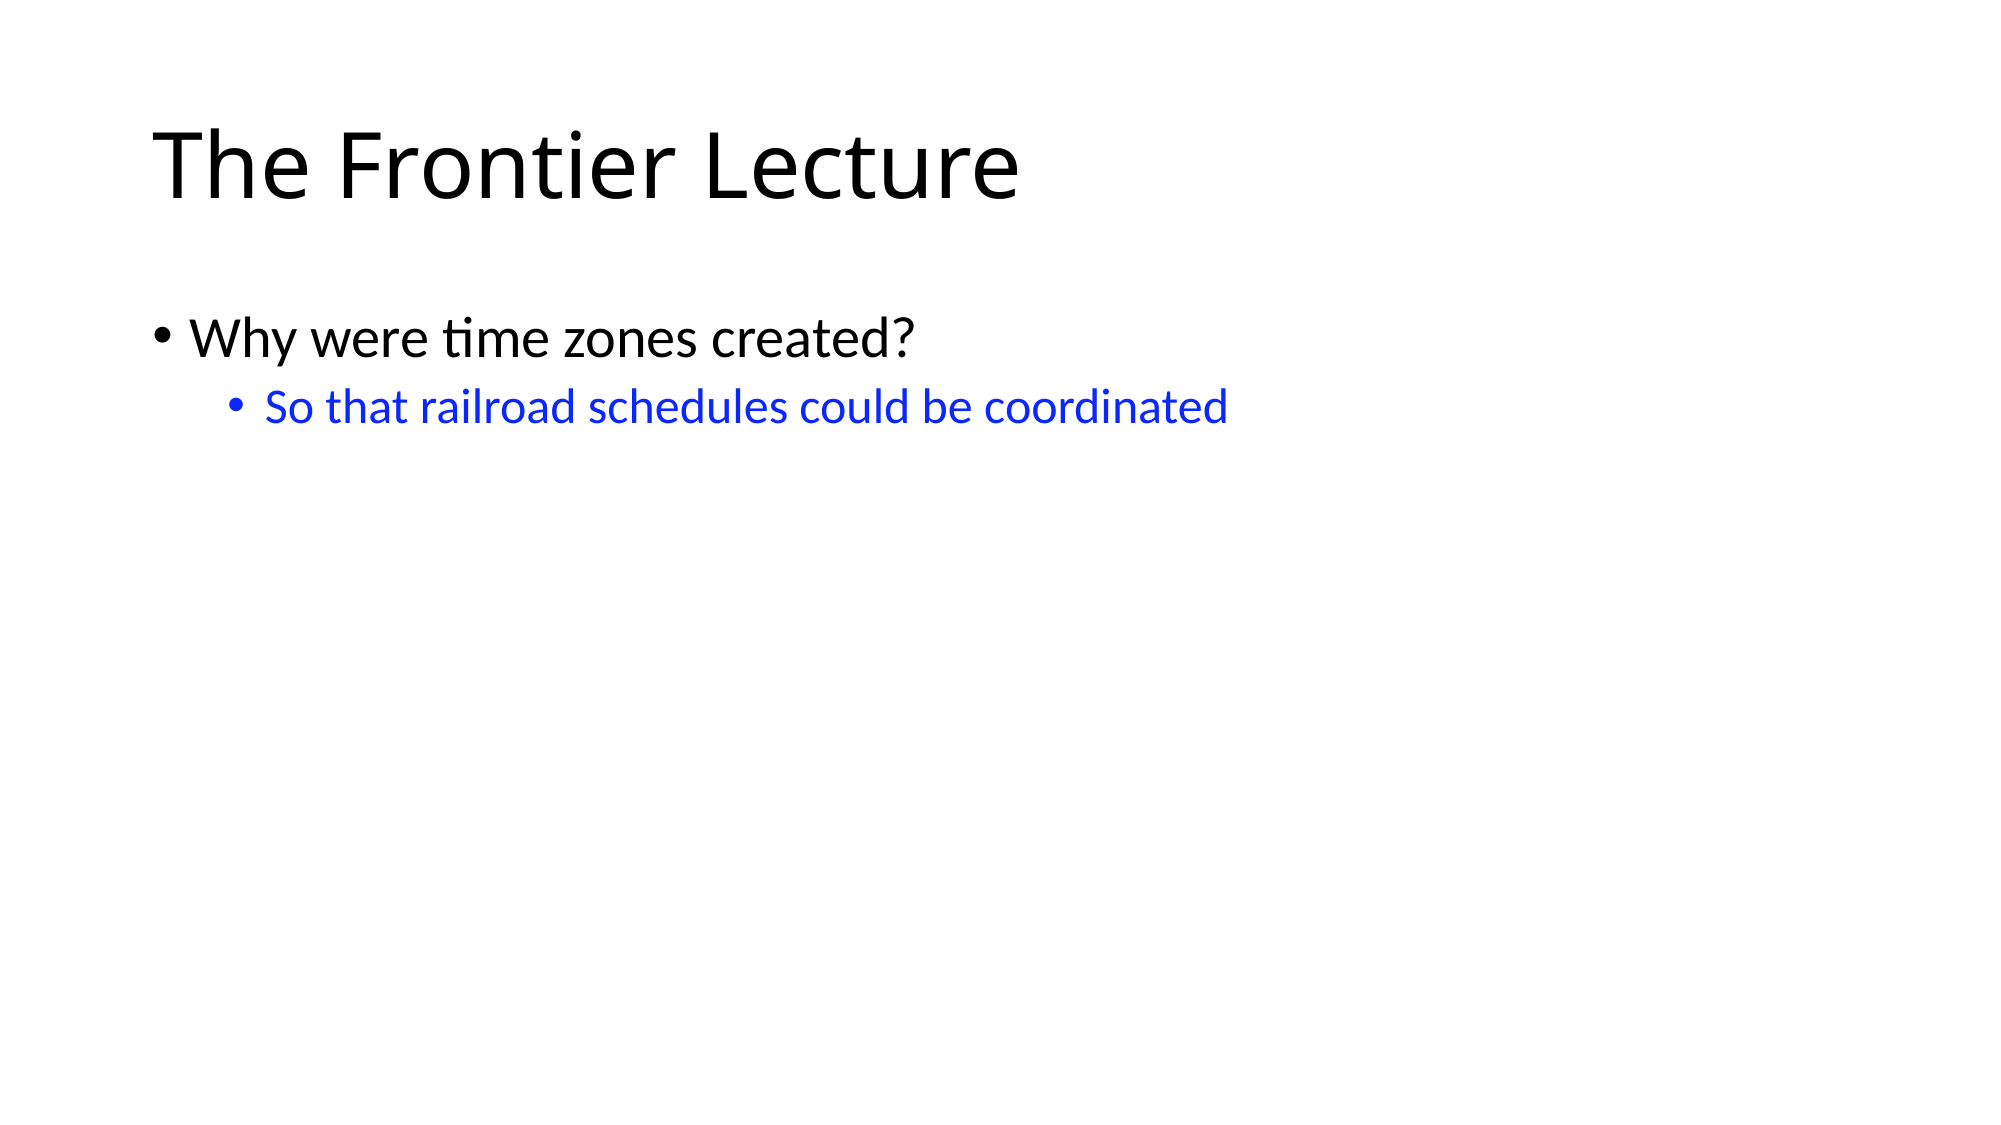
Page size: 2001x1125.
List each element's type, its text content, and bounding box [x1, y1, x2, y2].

list Why were time zones created? So that railroad schedules could be coordinated [137, 299, 1863, 1014]
title The Frontier Lecture [137, 59, 1863, 278]
